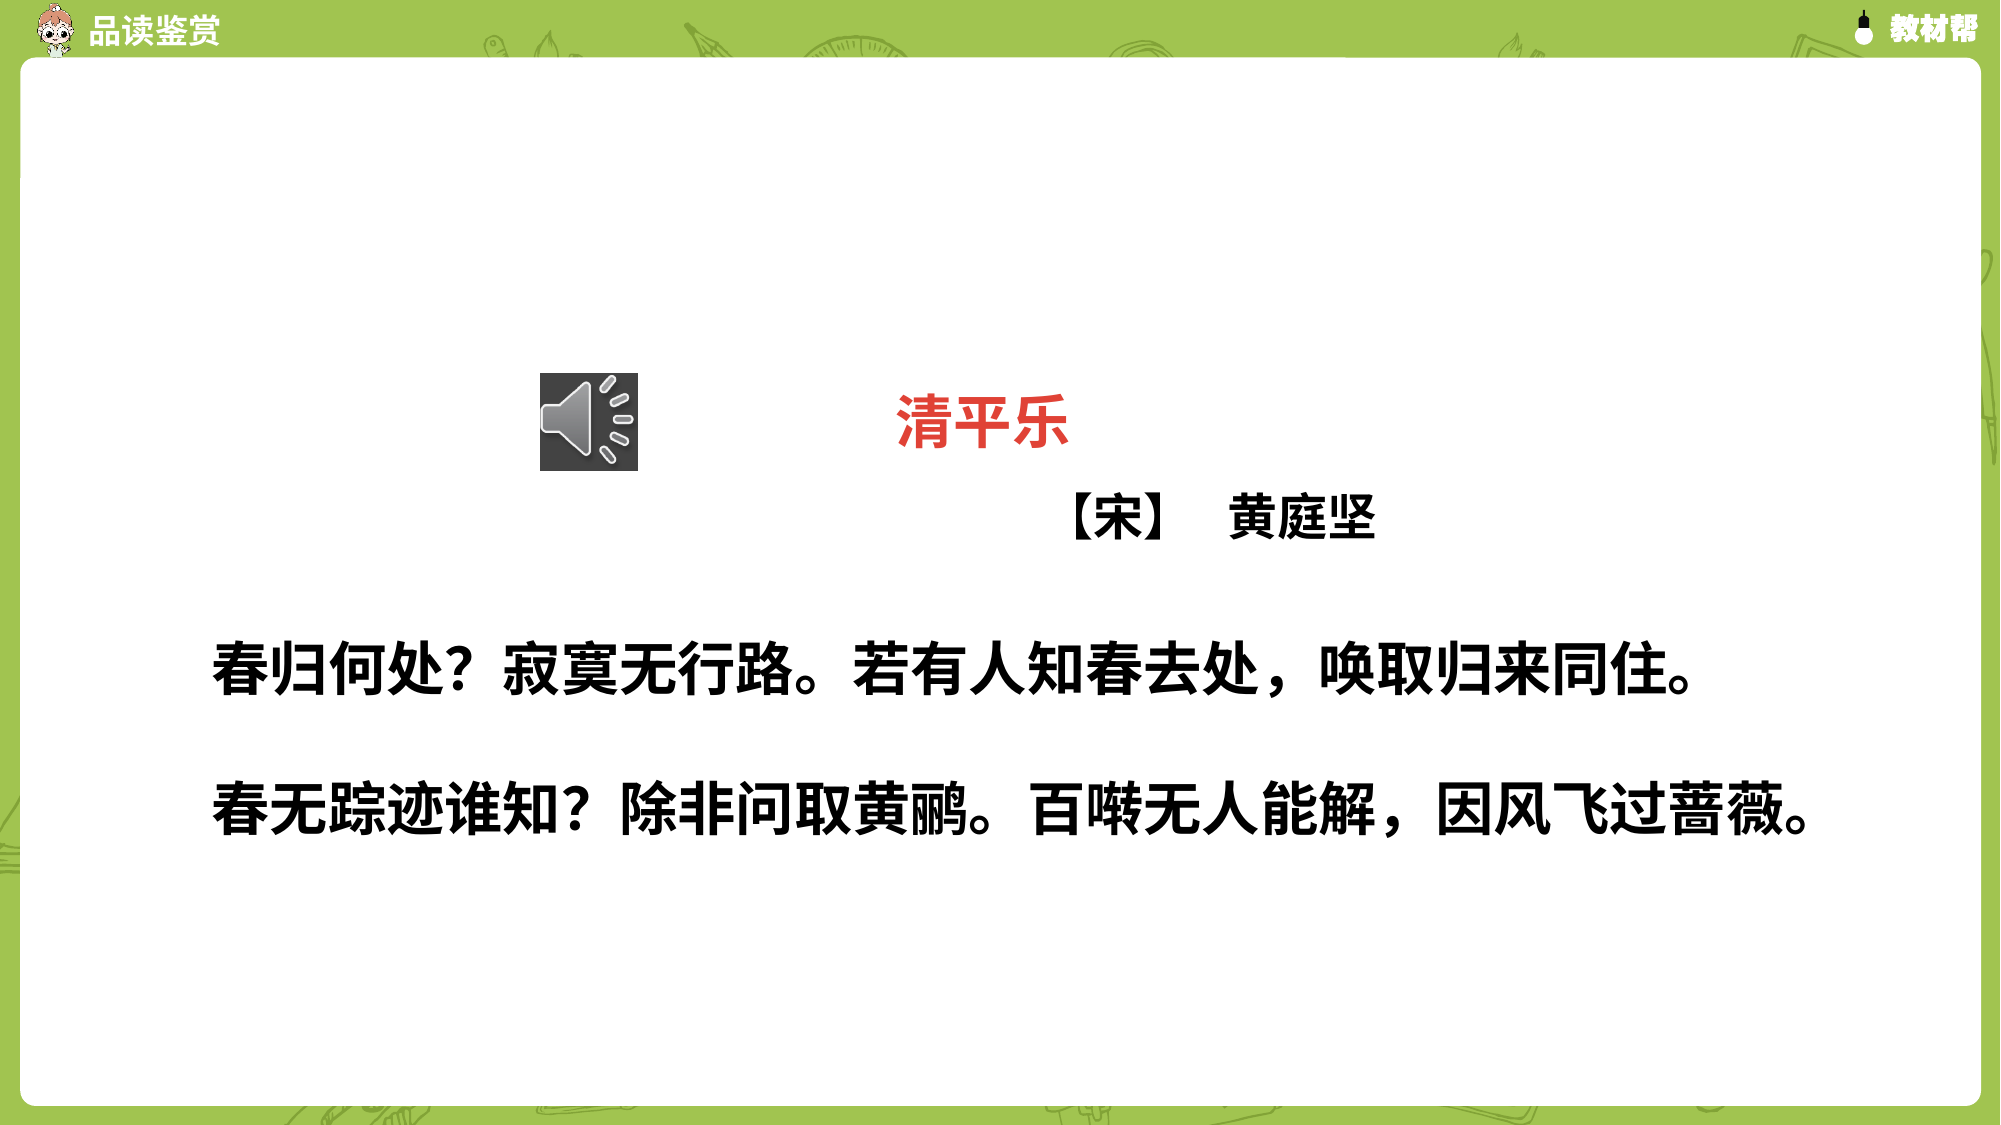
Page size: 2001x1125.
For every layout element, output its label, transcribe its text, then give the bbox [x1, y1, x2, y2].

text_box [539, 372, 640, 473]
text_box 清平乐 【宋】 黄庭坚 [589, 343, 1404, 553]
picture [36, 1, 75, 58]
text_box 春归何处？寂寞无行路。若有人知春去处，唤取归来同住。 春无踪迹谁知？除非问取黄鹂。百啭无人能解，因风飞过蔷薇。 [196, 555, 1858, 850]
